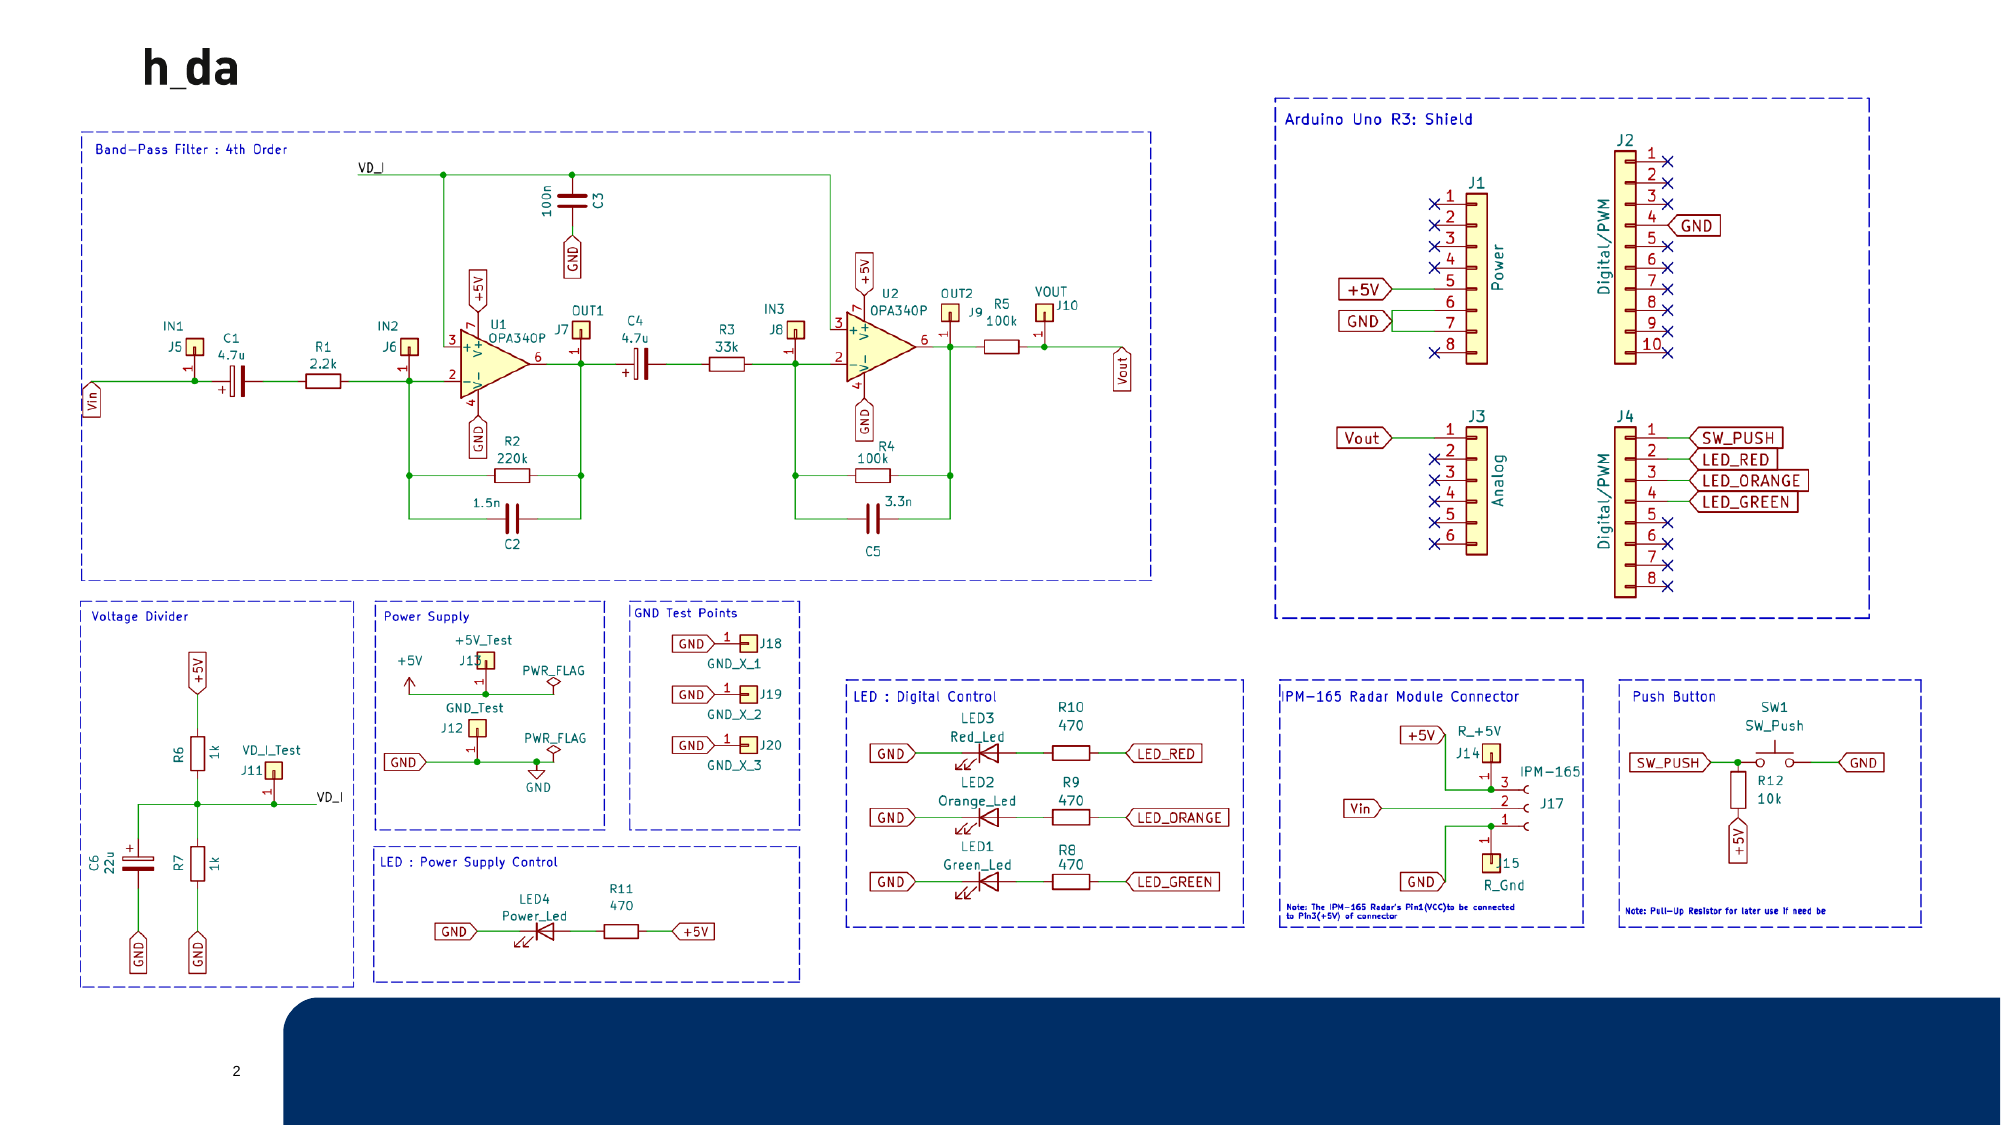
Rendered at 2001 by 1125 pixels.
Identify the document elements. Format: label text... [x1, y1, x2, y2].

picture [1252, 80, 1887, 638]
picture [70, 125, 1156, 995]
slide_number ‹#› [0, 1052, 256, 1088]
picture [818, 661, 1947, 957]
picture [112, 29, 271, 108]
